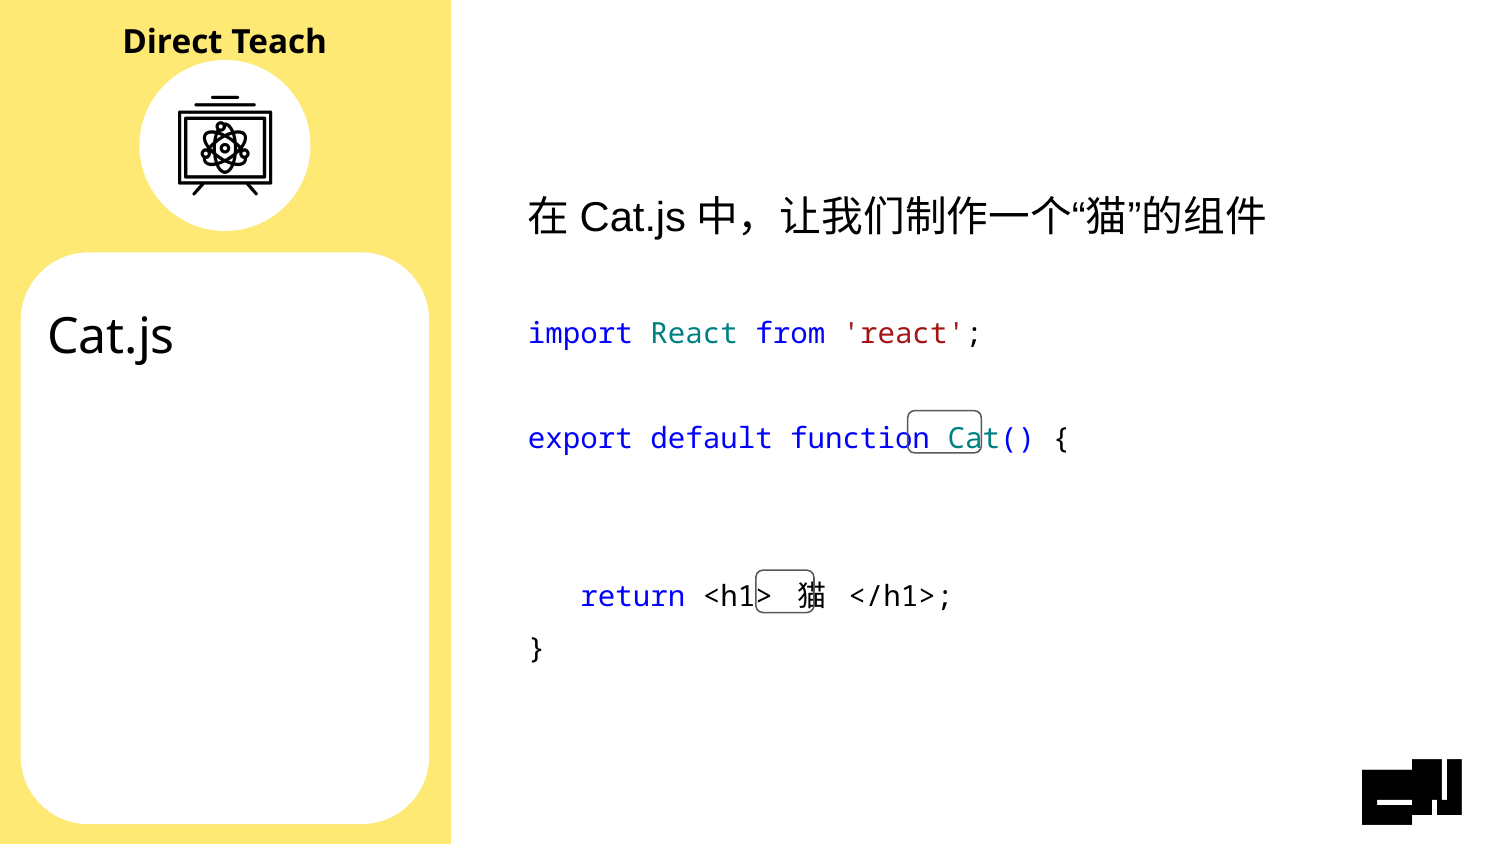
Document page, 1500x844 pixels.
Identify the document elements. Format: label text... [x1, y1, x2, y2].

subtitle Cat.js [32, 288, 418, 766]
picture [1362, 759, 1462, 825]
picture [173, 93, 277, 198]
text_box [755, 570, 815, 613]
text_box [907, 410, 982, 453]
text_box 在Cat.js中，让我们制作一个“猫”的组件 import React from 'react'; export default function Cat() { return <h1> 猫 </h1>; } [512, 167, 1377, 615]
